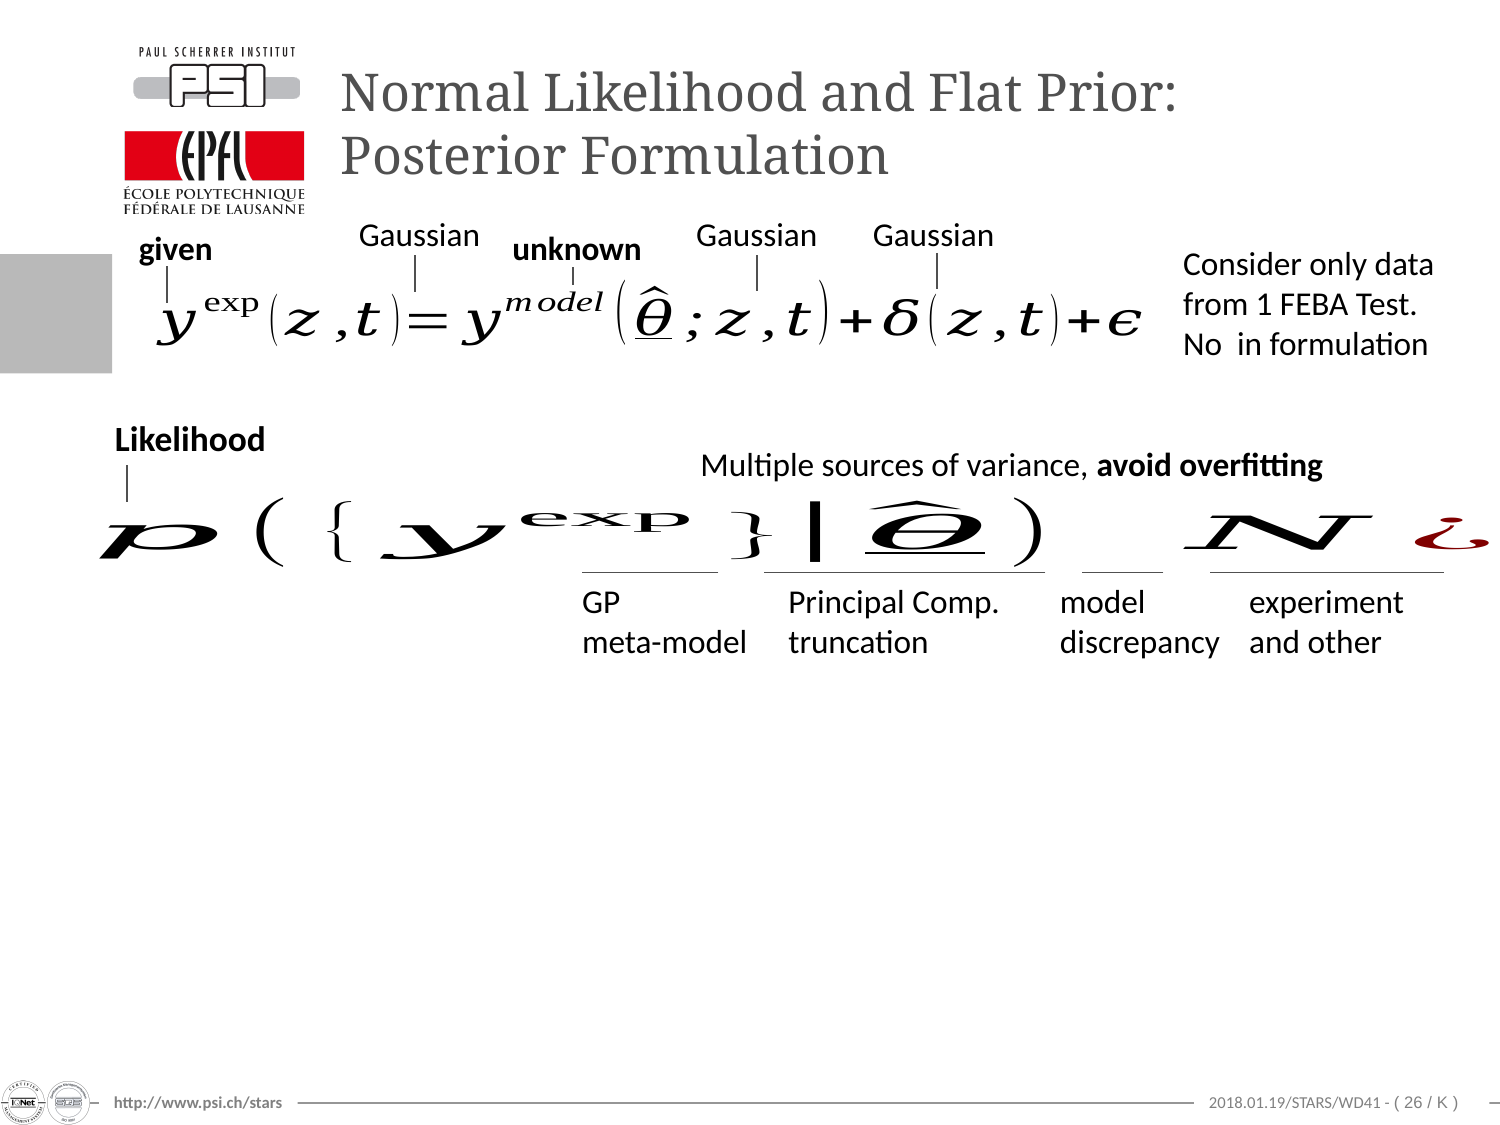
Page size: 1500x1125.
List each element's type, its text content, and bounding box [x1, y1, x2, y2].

text_box Principal Comp. truncation [773, 577, 1045, 668]
picture [0, 1080, 90, 1125]
text_box Likelihood [100, 408, 296, 467]
text_box Multiple sources of variance, avoid overfitting [579, 436, 1444, 491]
text_box experiment and other [1234, 572, 1459, 668]
text_box model discrepancy [1045, 572, 1234, 668]
text_box GP meta-model [567, 572, 773, 668]
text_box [123, 205, 1183, 350]
title Normal Likelihood and Flat Prior: Posterior Formulation [340, 47, 1223, 197]
